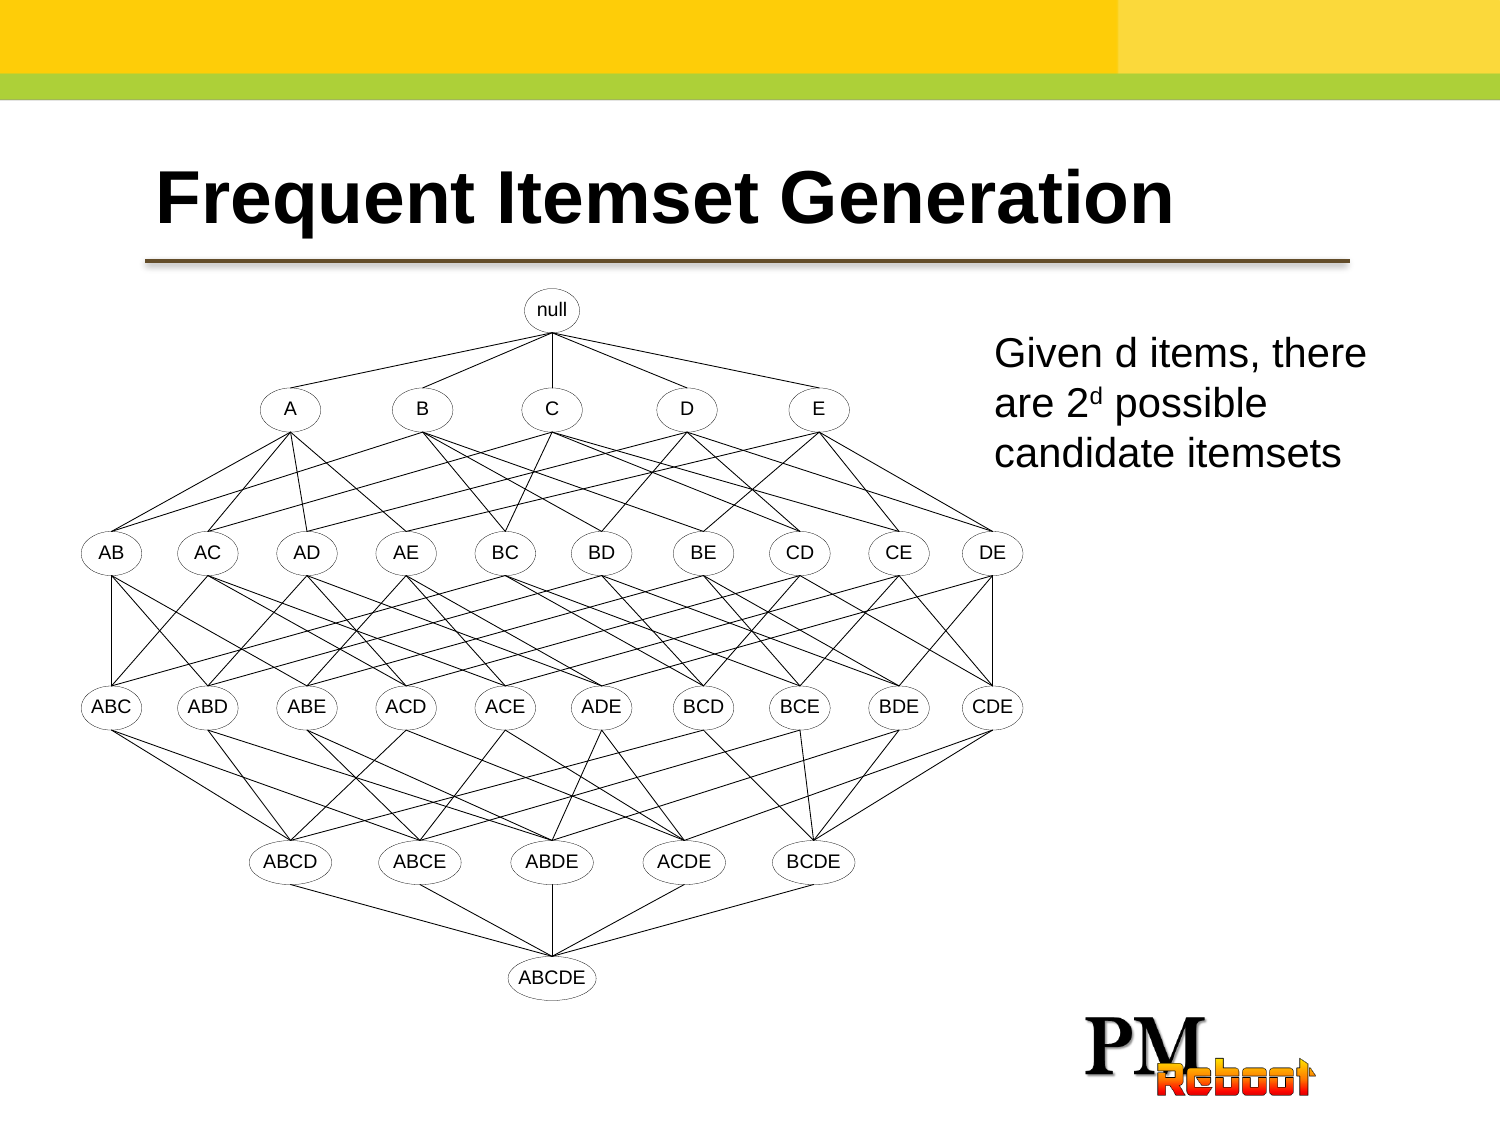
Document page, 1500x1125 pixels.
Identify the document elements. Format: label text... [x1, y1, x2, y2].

text_box Given d items, there are 2d possible candidate itemsets [1029, 318, 1430, 483]
picture [0, 0, 1500, 1125]
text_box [79, 286, 1026, 1002]
title Frequent Itemset Generation [140, 123, 1354, 265]
